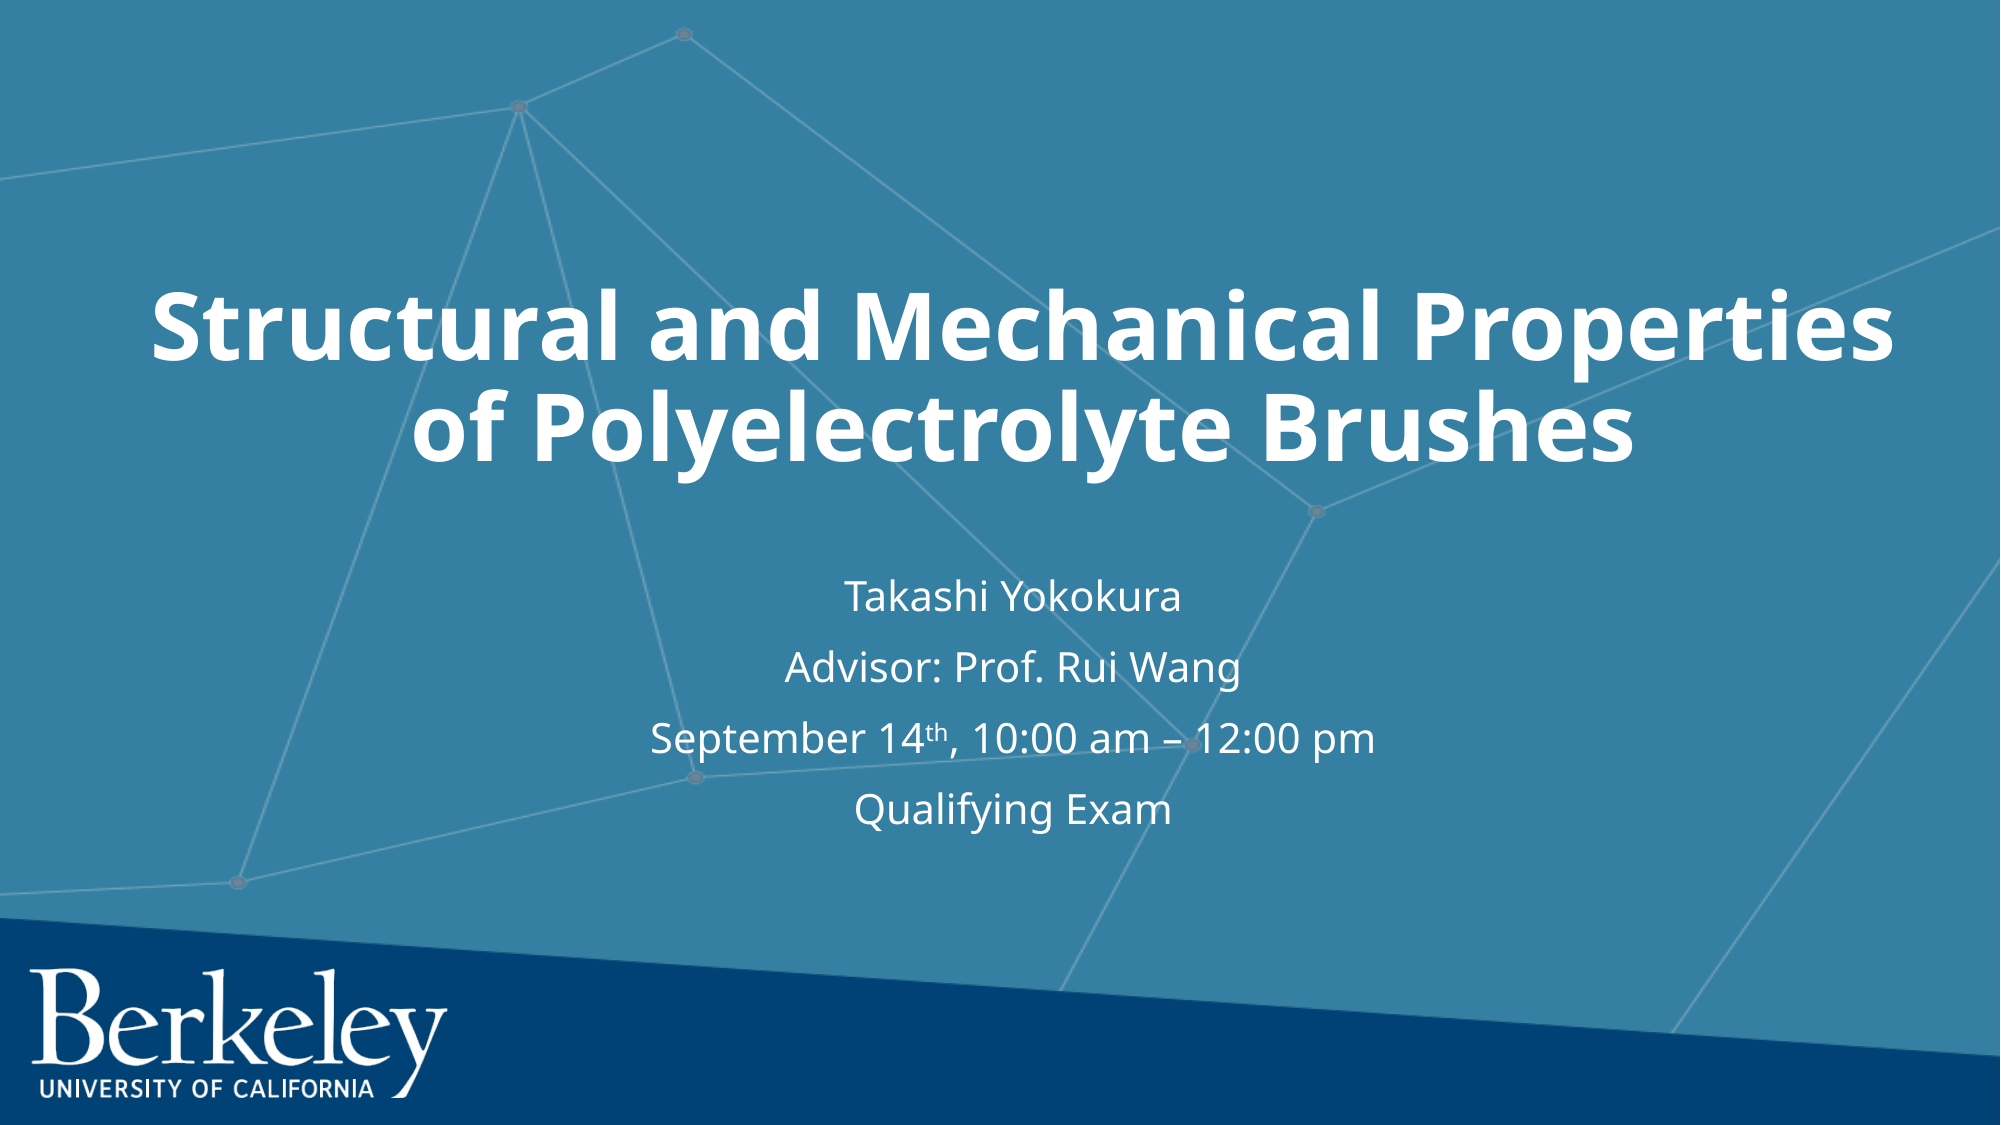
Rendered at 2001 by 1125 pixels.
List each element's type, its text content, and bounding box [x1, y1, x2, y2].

subtitle Takashi Yokokura Advisor: Prof. Rui Wang September 14th, 10:00 am – 12:00 pm Qualifying Exam [263, 562, 1764, 895]
title Structural and Mechanical Properties of Polyelectrolyte Brushes [115, 243, 1934, 482]
